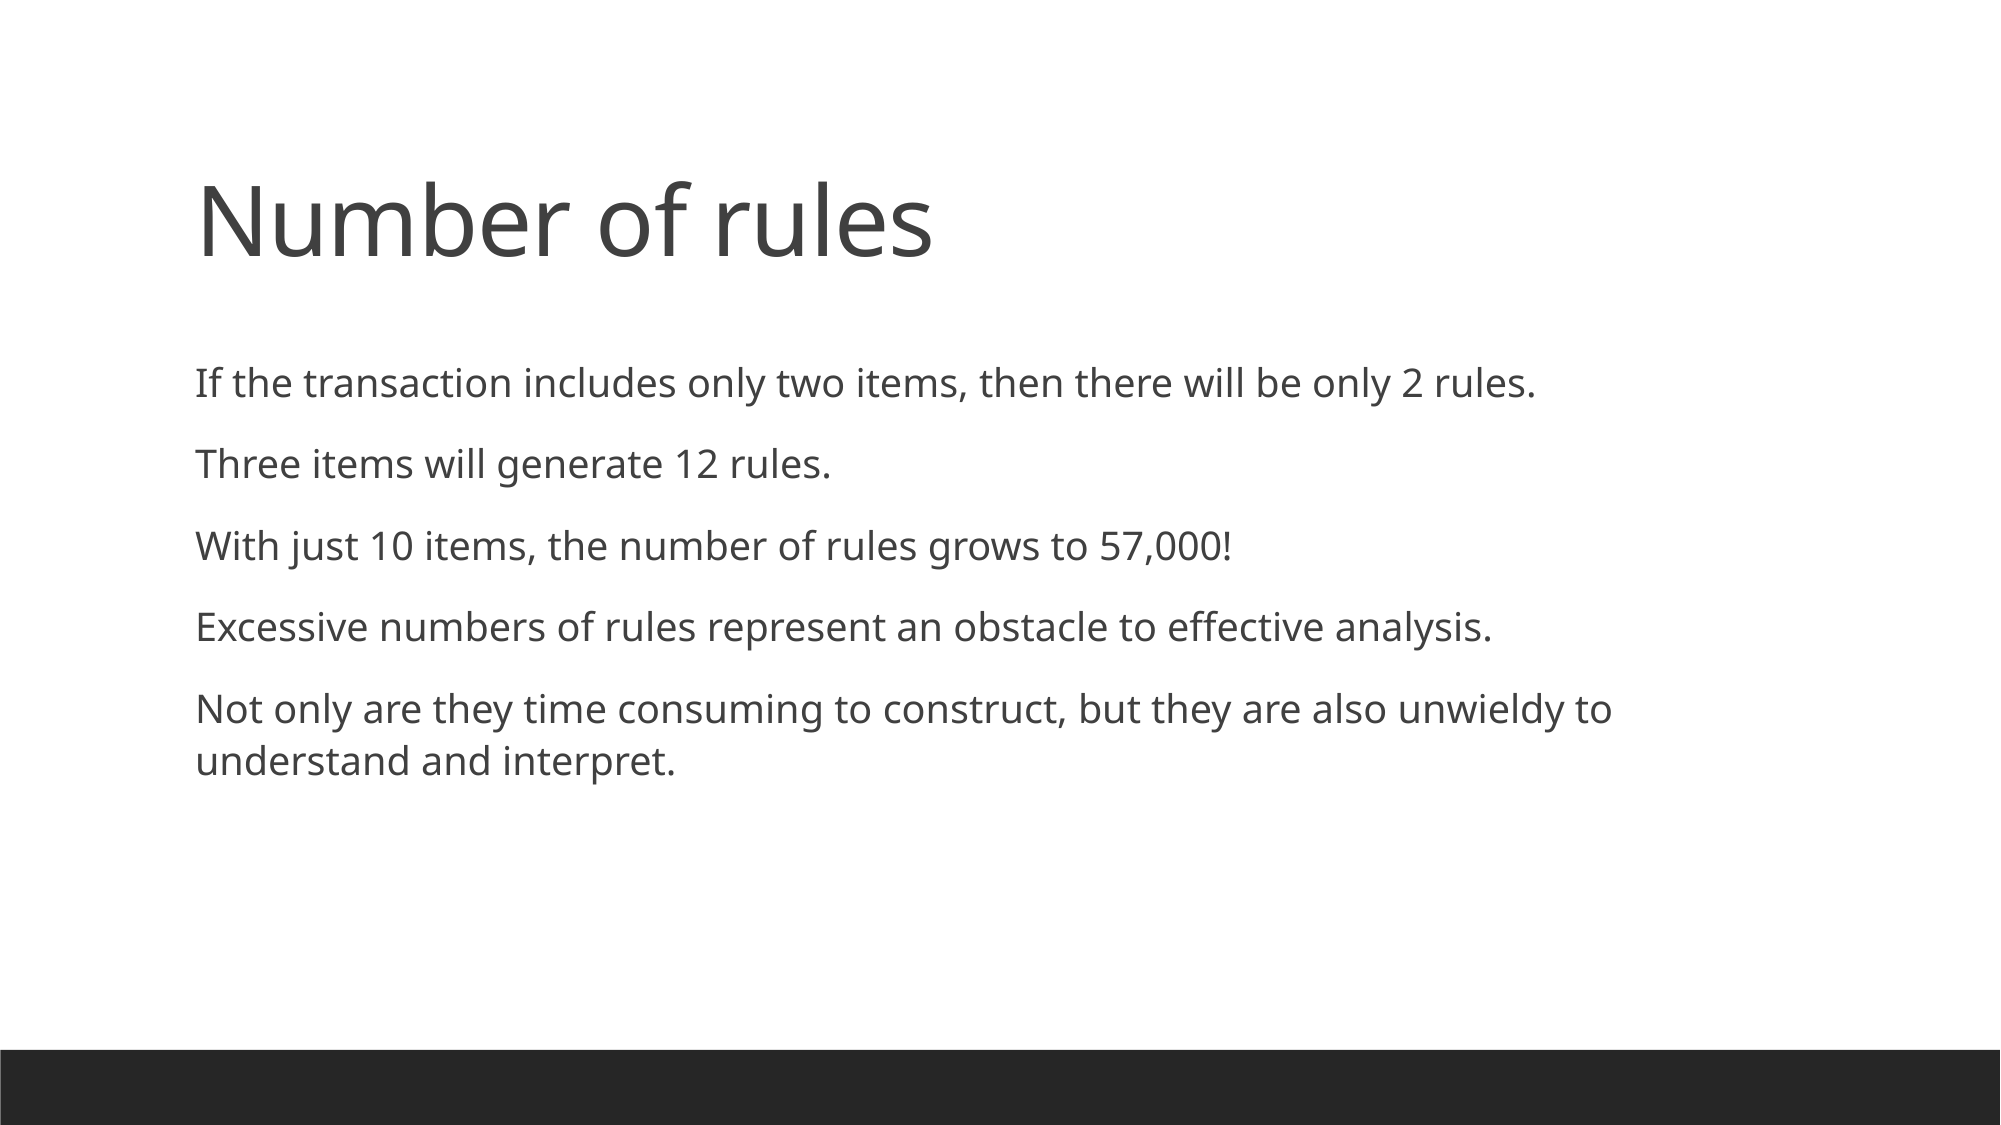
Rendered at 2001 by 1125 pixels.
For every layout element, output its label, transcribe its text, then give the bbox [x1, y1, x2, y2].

list If the transaction includes only two items, then there will be only 2 rules. Three items will generate 12 rules. With just 10 items, the number of rules grows to 57,000! Excessive numbers of rules represent an obstacle to effective analysis. Not only are they time consuming to construct, but they are also unwieldy to understand and interpret. [180, 345, 1830, 963]
title Number of rules [180, 47, 1830, 285]
